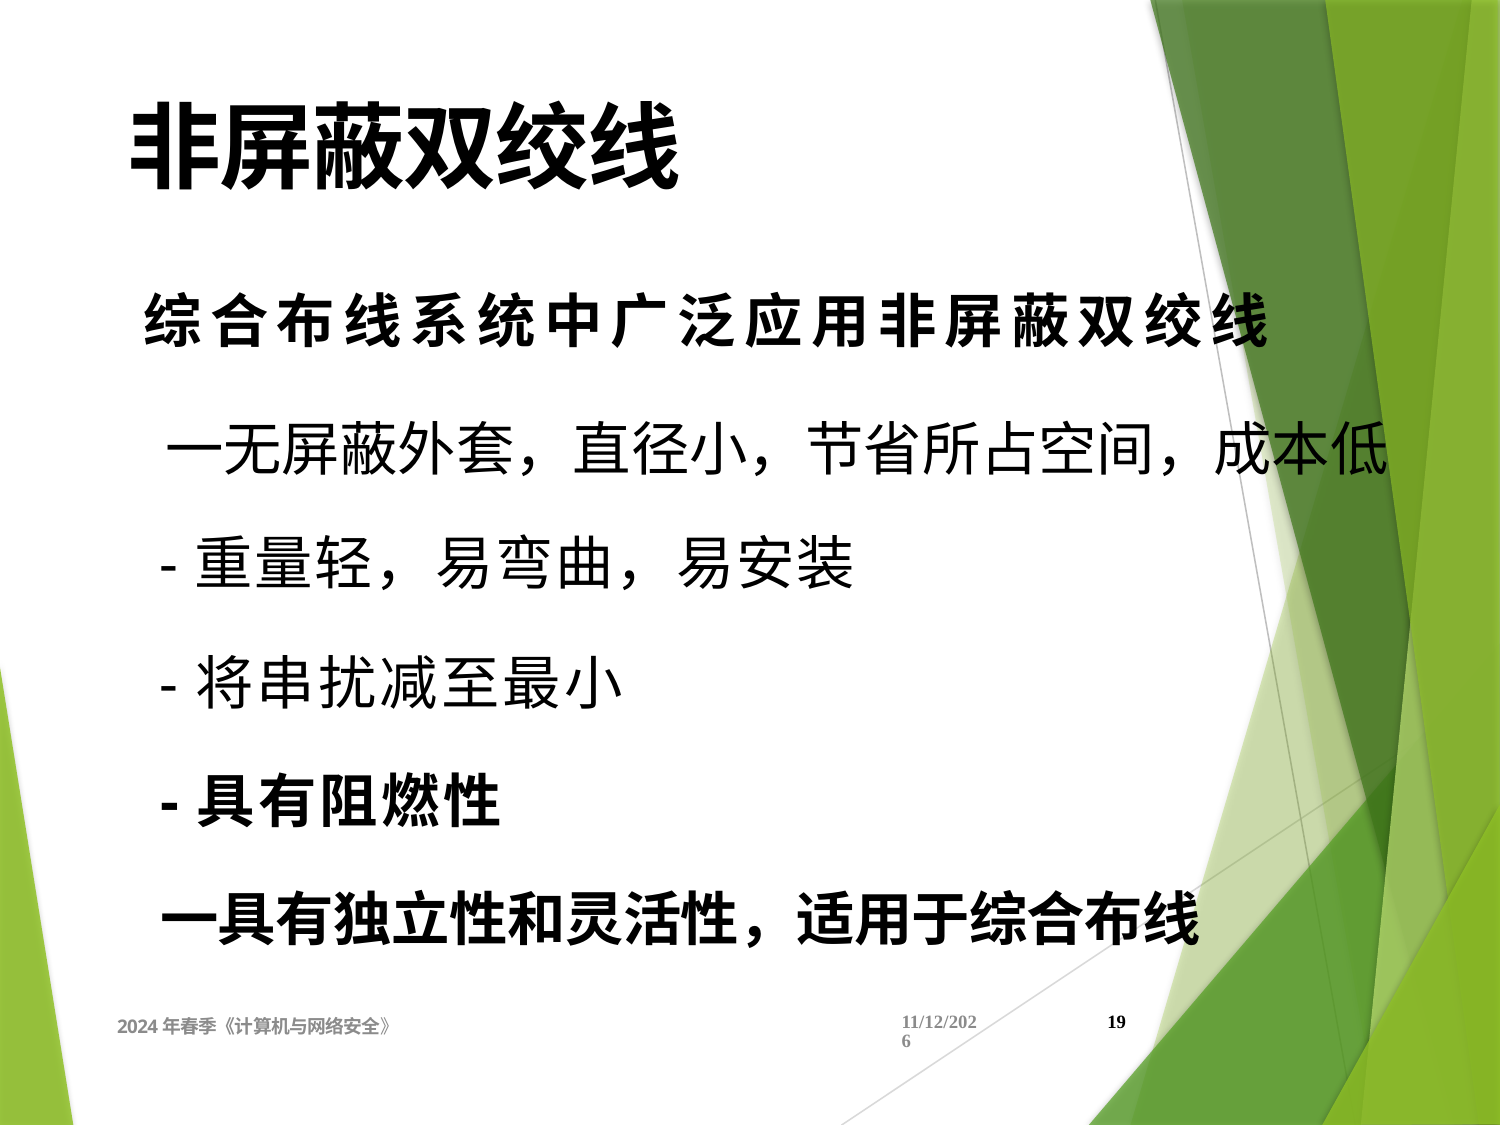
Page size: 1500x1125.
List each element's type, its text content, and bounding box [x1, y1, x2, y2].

slide_number 19 [1057, 991, 1142, 1051]
text_box 非屏蔽双绞线 综合布线系统中广泛应用非屏蔽双绞线 一无屏蔽外套，直径小，节省所占空间，成本低 -重量轻，易弯曲，易安装 -将串扰减至最小 -具有阻燃性 一具有独立性和灵活性，适用于综合布线 [125, 93, 1389, 1109]
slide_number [886, 991, 999, 1051]
footer 2024年春季《计算机与网络安全》 [99, 991, 859, 1051]
